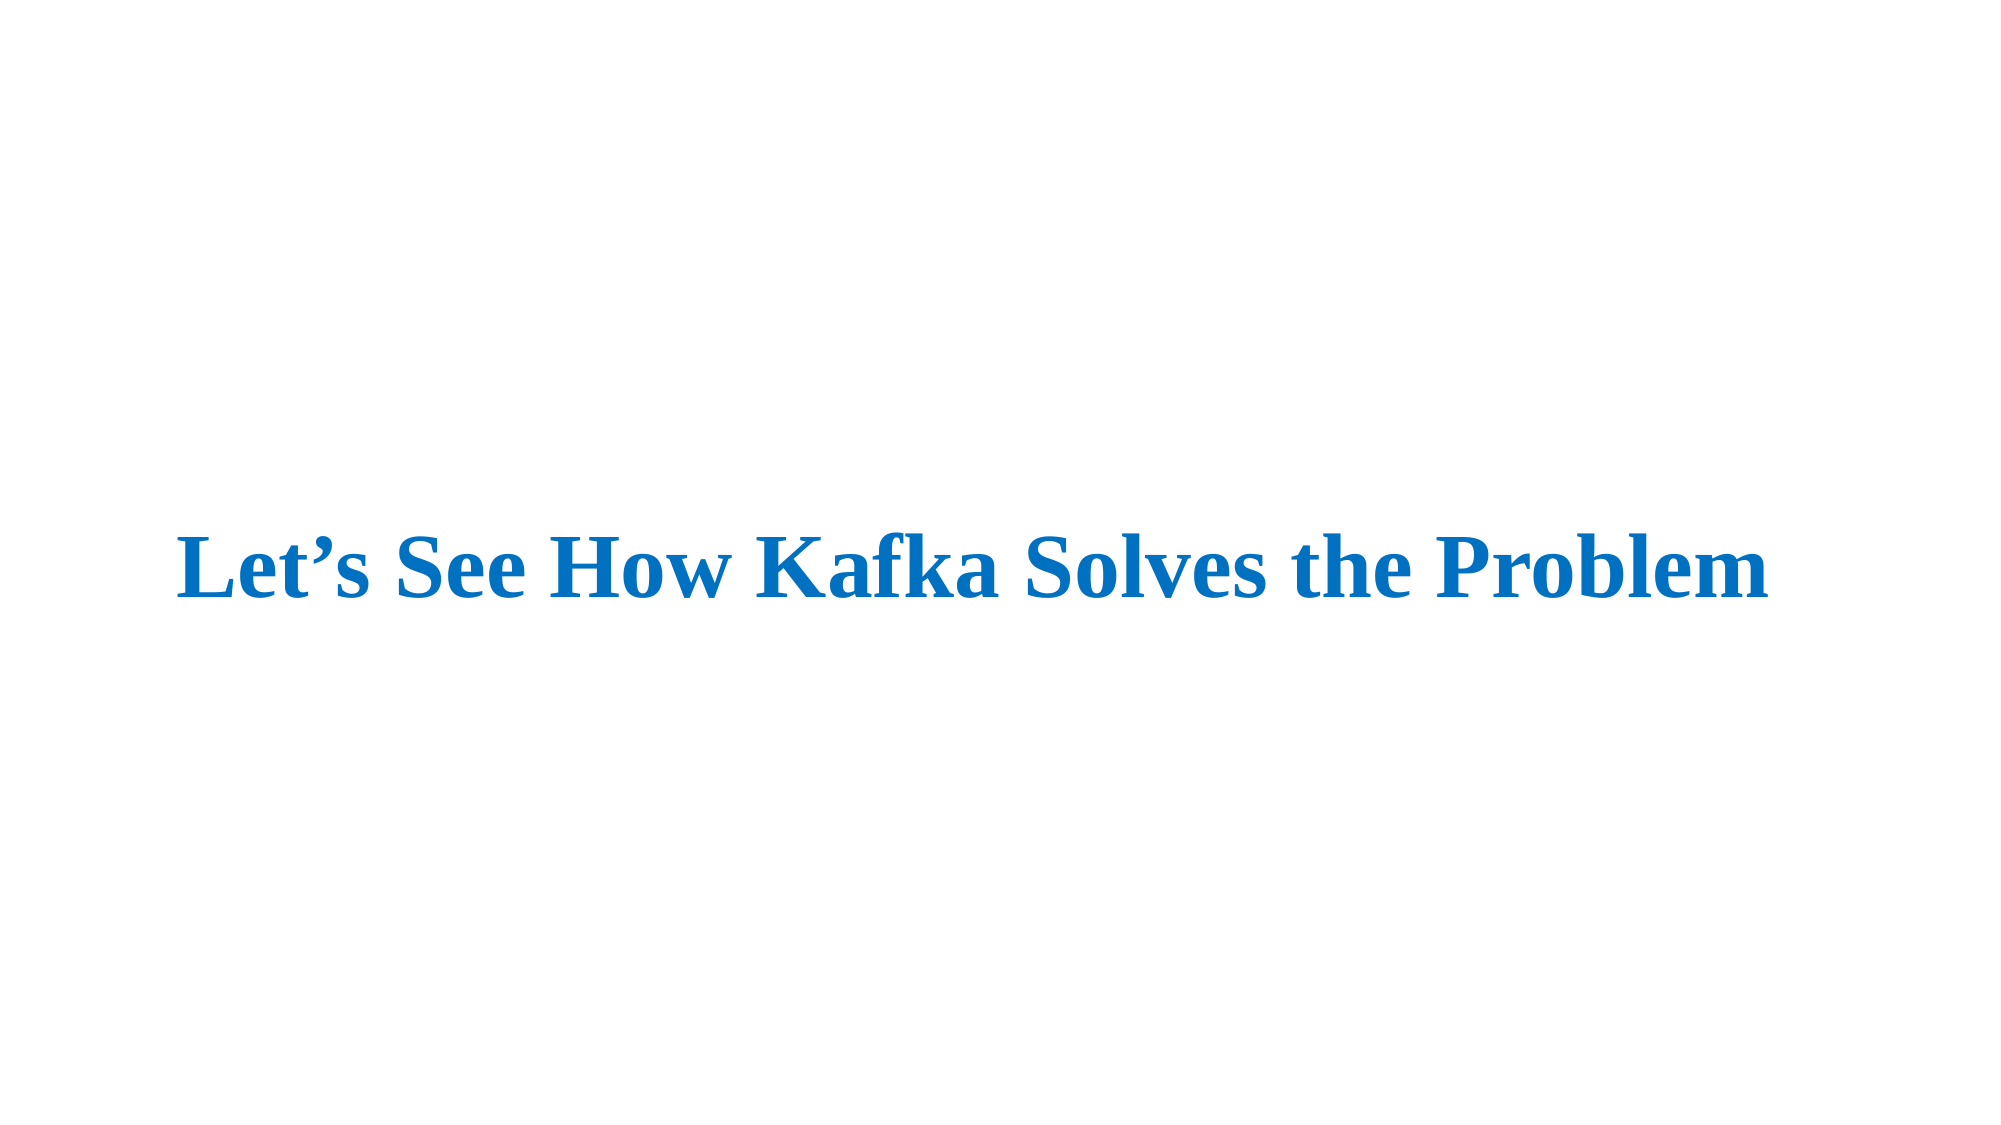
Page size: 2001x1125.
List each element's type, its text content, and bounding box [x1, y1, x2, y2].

title Let’s See How Kafka Solves the Problem [161, 458, 1887, 677]
